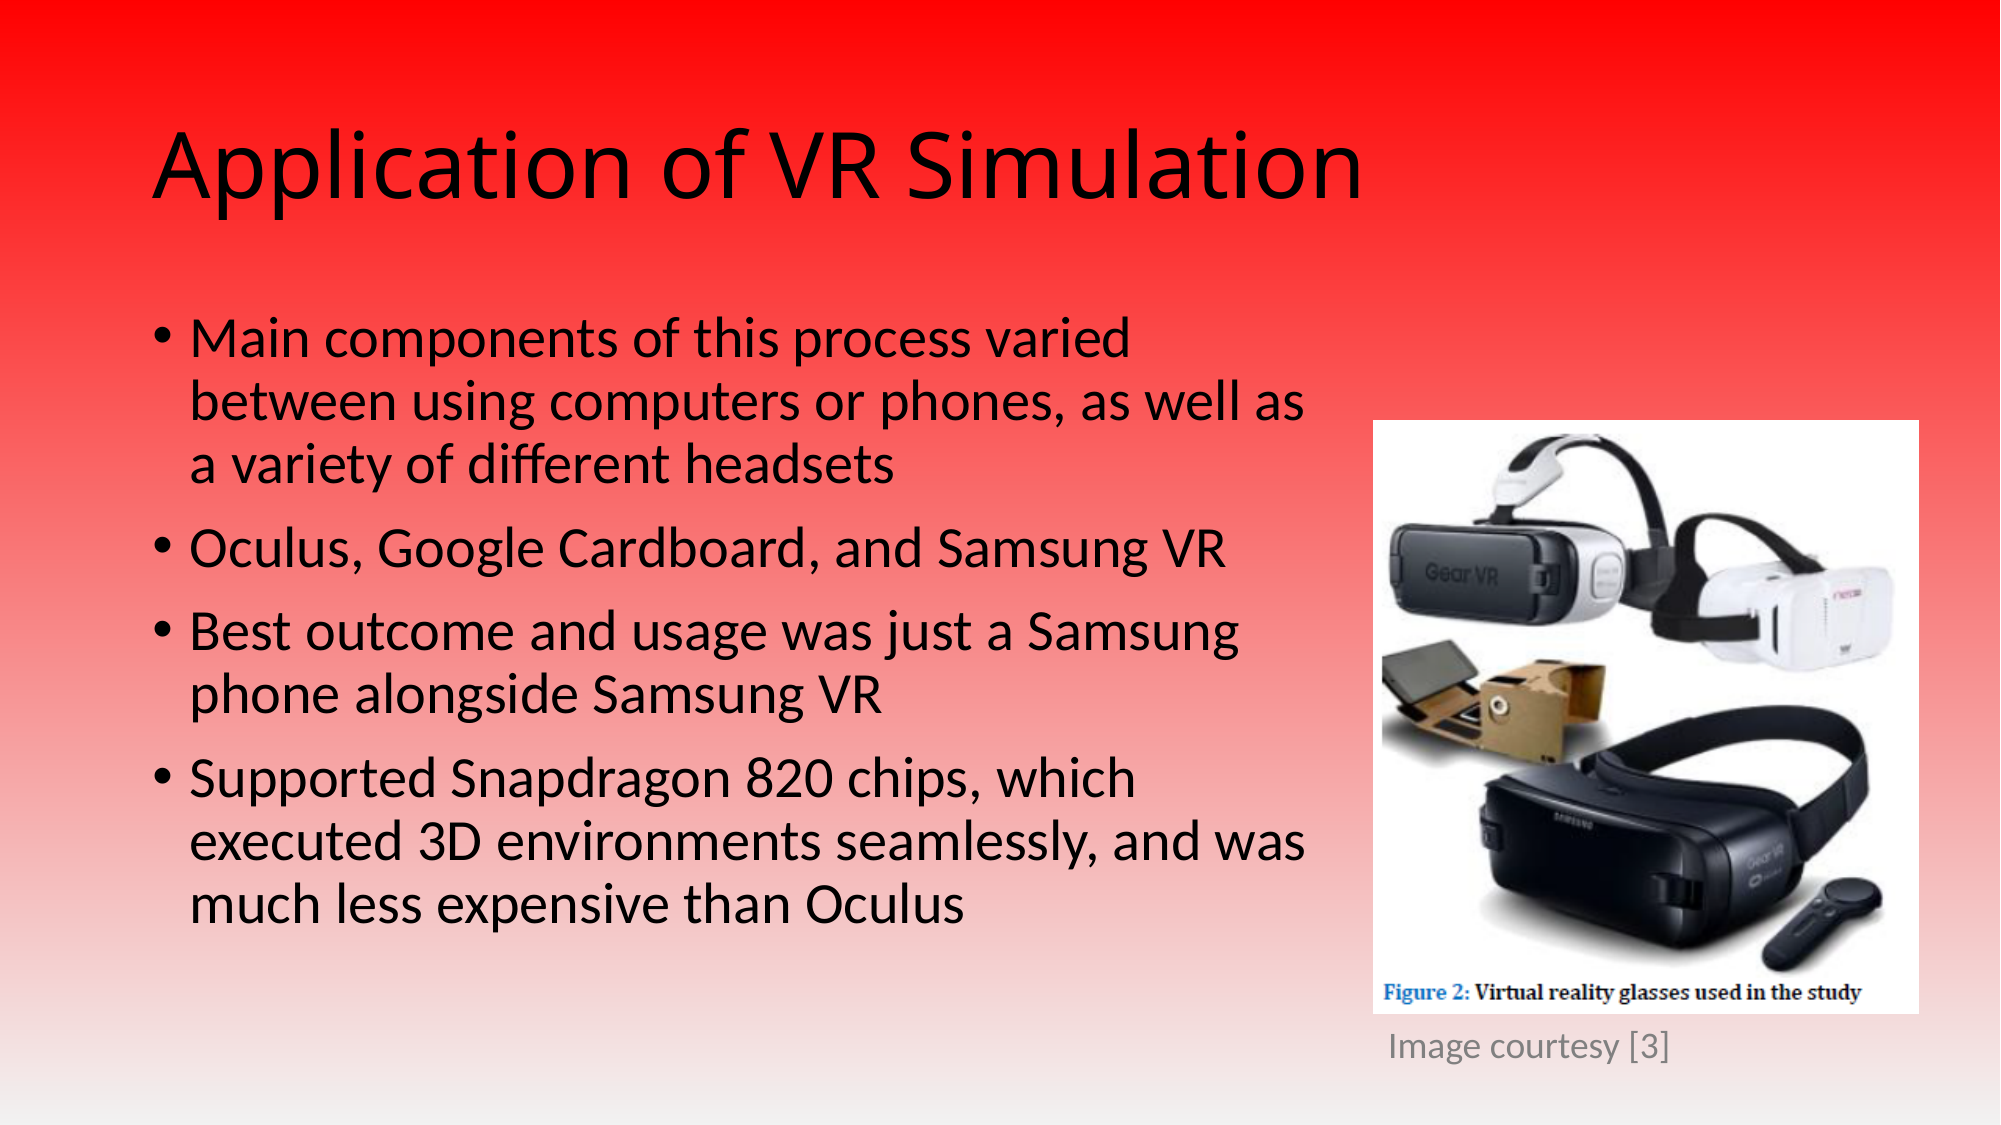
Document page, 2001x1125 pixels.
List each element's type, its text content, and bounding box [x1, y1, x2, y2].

list Main components of this process varied between using computers or phones, as well as a variety of different headsets Oculus, Google Cardboard, and Samsung VR Best outcome and usage was just a Samsung phone alongside Samsung VR Supported Snapdragon 820 chips, which executed 3D environments seamlessly, and was much less expensive than Oculus [137, 299, 1354, 1014]
text_box Image courtesy [3] [1373, 1013, 2000, 1073]
picture [1373, 420, 1919, 1014]
title Application of VR Simulation [137, 59, 1863, 278]
